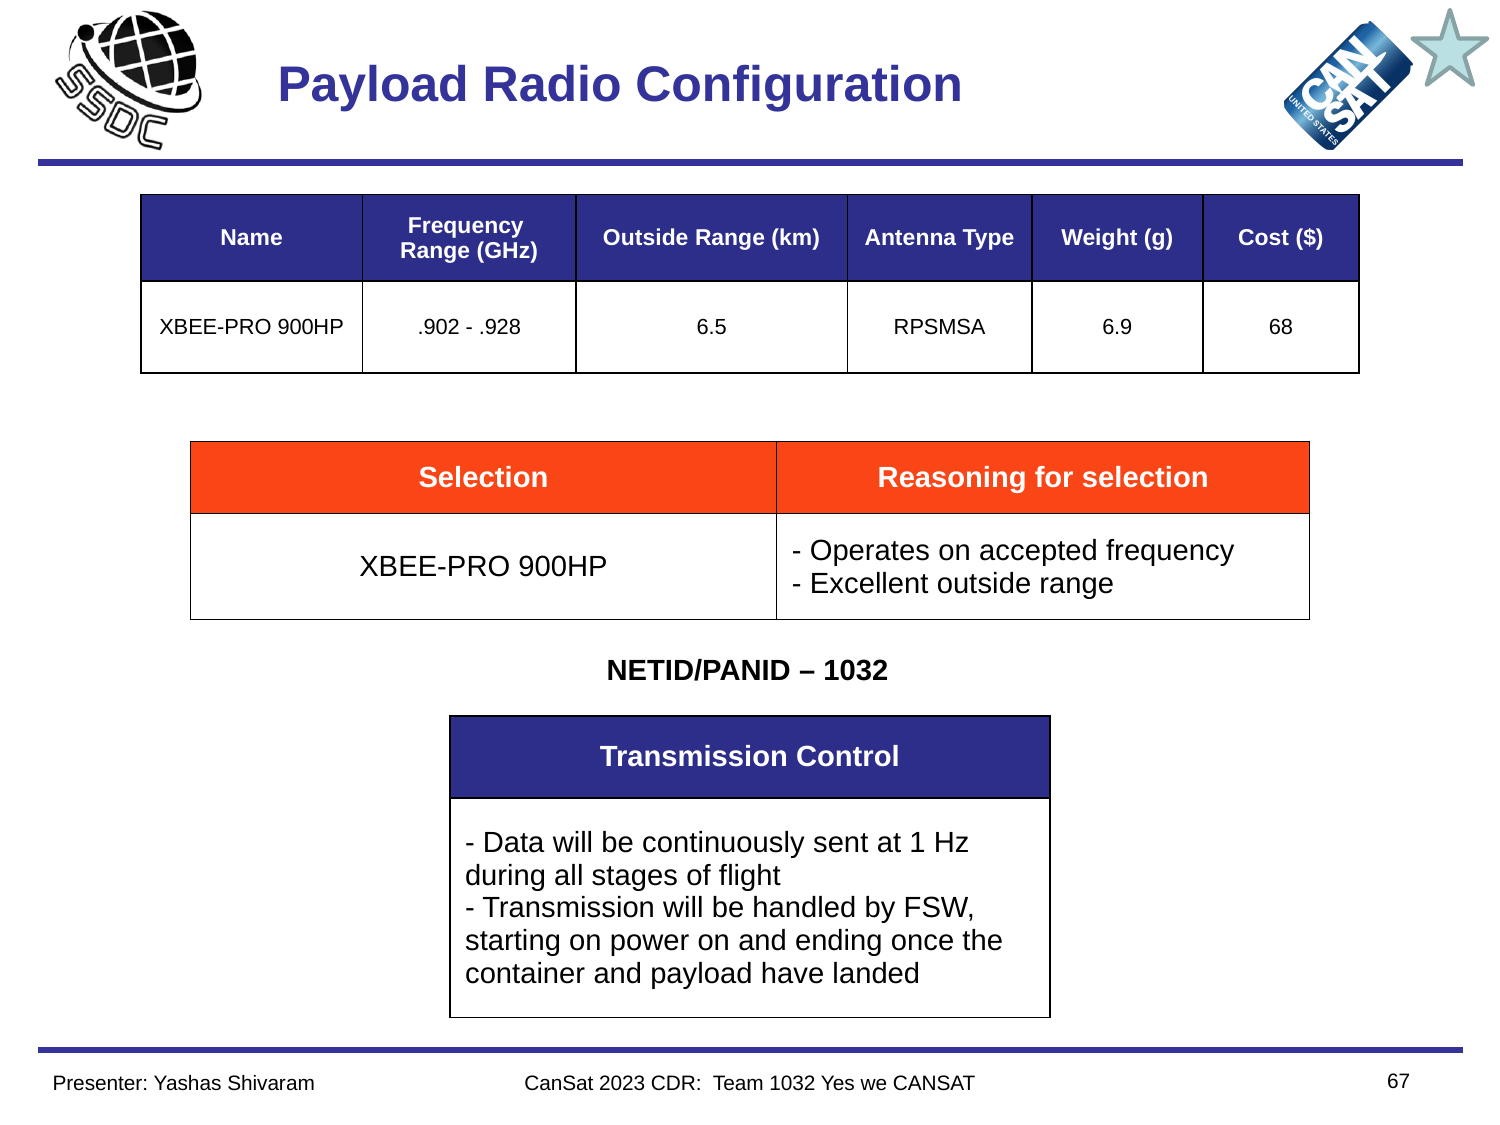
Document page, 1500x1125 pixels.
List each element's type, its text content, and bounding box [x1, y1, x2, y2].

table_header Frequency ​ Range (GHz)​ [363, 195, 575, 280]
table_header Selection​ [191, 442, 776, 513]
table_header Reasoning for selection​ [777, 442, 1309, 513]
title Payload Radio Configuration [262, 12, 1150, 150]
text_box [1412, 9, 1488, 85]
table_cell XBEE-PRO 900HP [191, 514, 776, 619]
table_header Outside Range (km) [577, 195, 847, 280]
table_header Transmission Control​ [451, 717, 1049, 797]
table_header Weight (g) [1033, 195, 1202, 280]
picture [1284, 21, 1413, 150]
table_cell - Operates on accepted frequency - Excellent outside range [777, 514, 1309, 619]
text_box NETID/PANID – 1032 [591, 643, 909, 694]
table_header Antenna Type​ [848, 195, 1031, 280]
table_cell ​RPSMSA [848, 282, 1031, 372]
table_cell XBEE-PRO 900HP [142, 282, 362, 372]
slide_number 67 [1312, 1059, 1425, 1100]
table_cell - Data will be continuously sent at 1 Hz during all stages of flight - Transmission will be handled by FSW, starting on power on and ending once the container and payload have landed [451, 799, 1049, 1017]
table_cell 68 [1204, 282, 1358, 372]
table_cell 6.9 [1033, 282, 1202, 372]
table_cell .902 - .928 [363, 282, 575, 372]
text_box Presenter: Yashas Shivaram [37, 1062, 413, 1103]
picture [10, 7, 263, 153]
table_header Cost ($) [1204, 195, 1358, 280]
footer CanSat 2023 CDR: Team 1032 Yes we CANSAT [450, 1062, 1050, 1103]
table_header Name​ [142, 195, 362, 280]
table_cell 6.5​ [577, 282, 847, 372]
